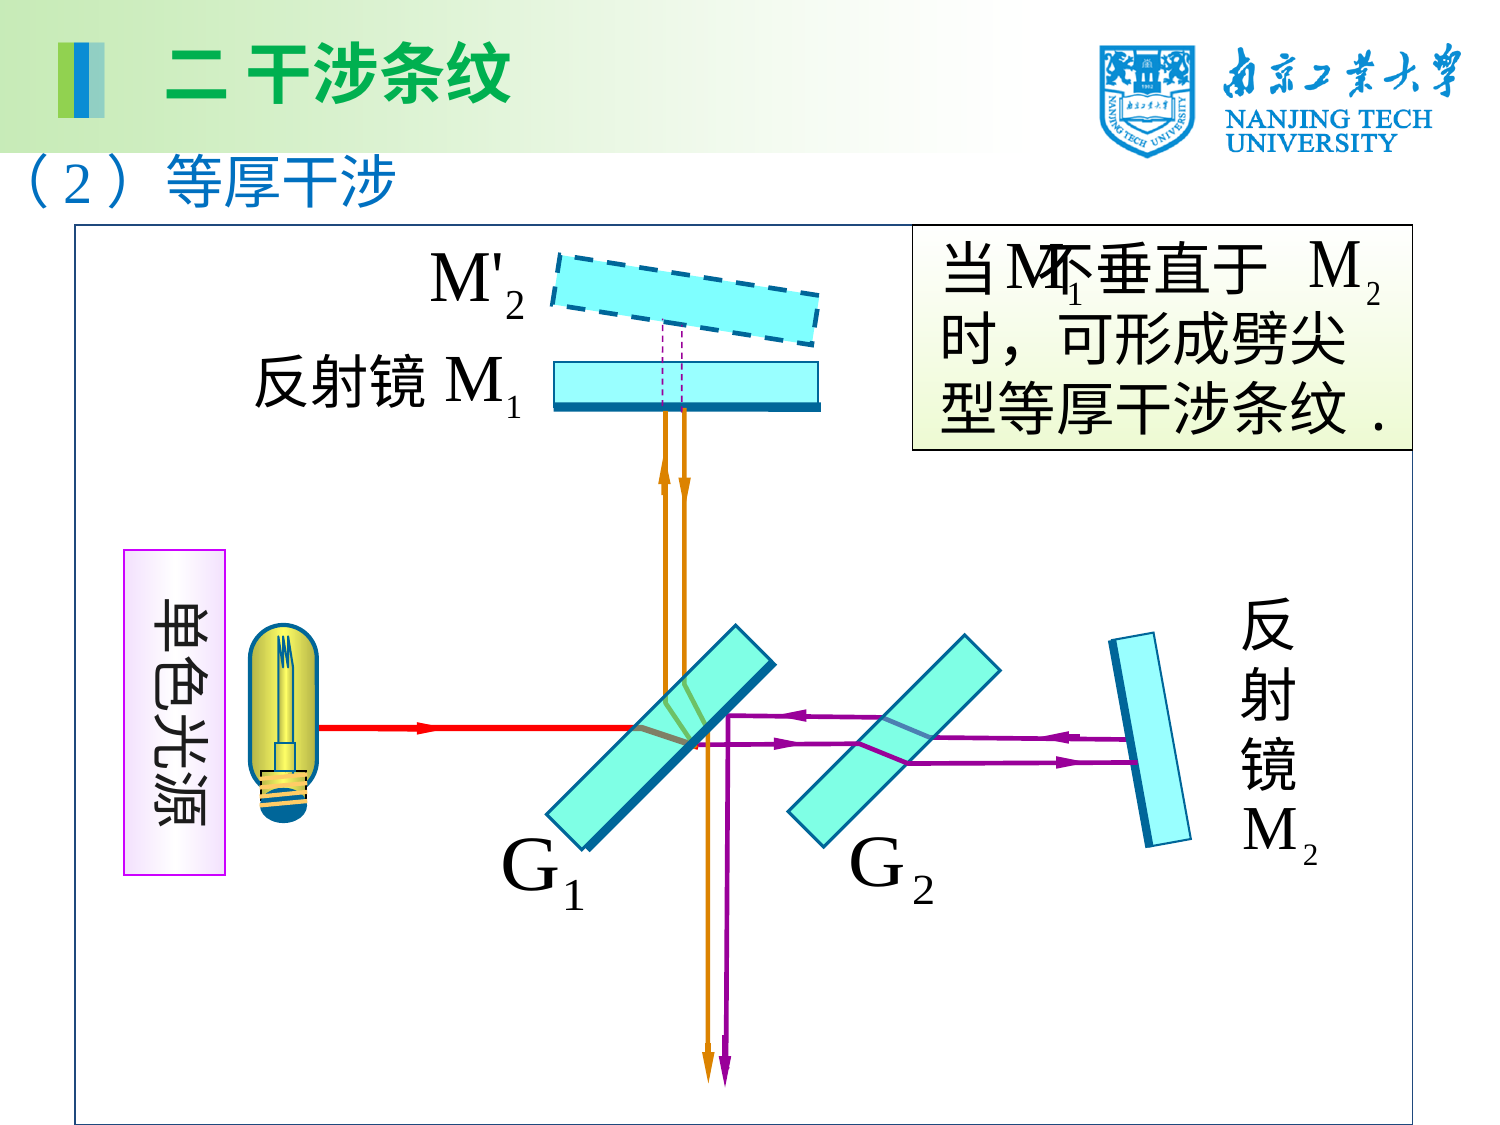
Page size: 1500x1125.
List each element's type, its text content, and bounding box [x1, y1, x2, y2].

text_box 二 干涉条纹 [149, 24, 528, 120]
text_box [74, 224, 1413, 1125]
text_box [424, 237, 818, 413]
text_box （2）等厚干涉 [0, 137, 413, 223]
picture [0, 0, 1500, 1125]
